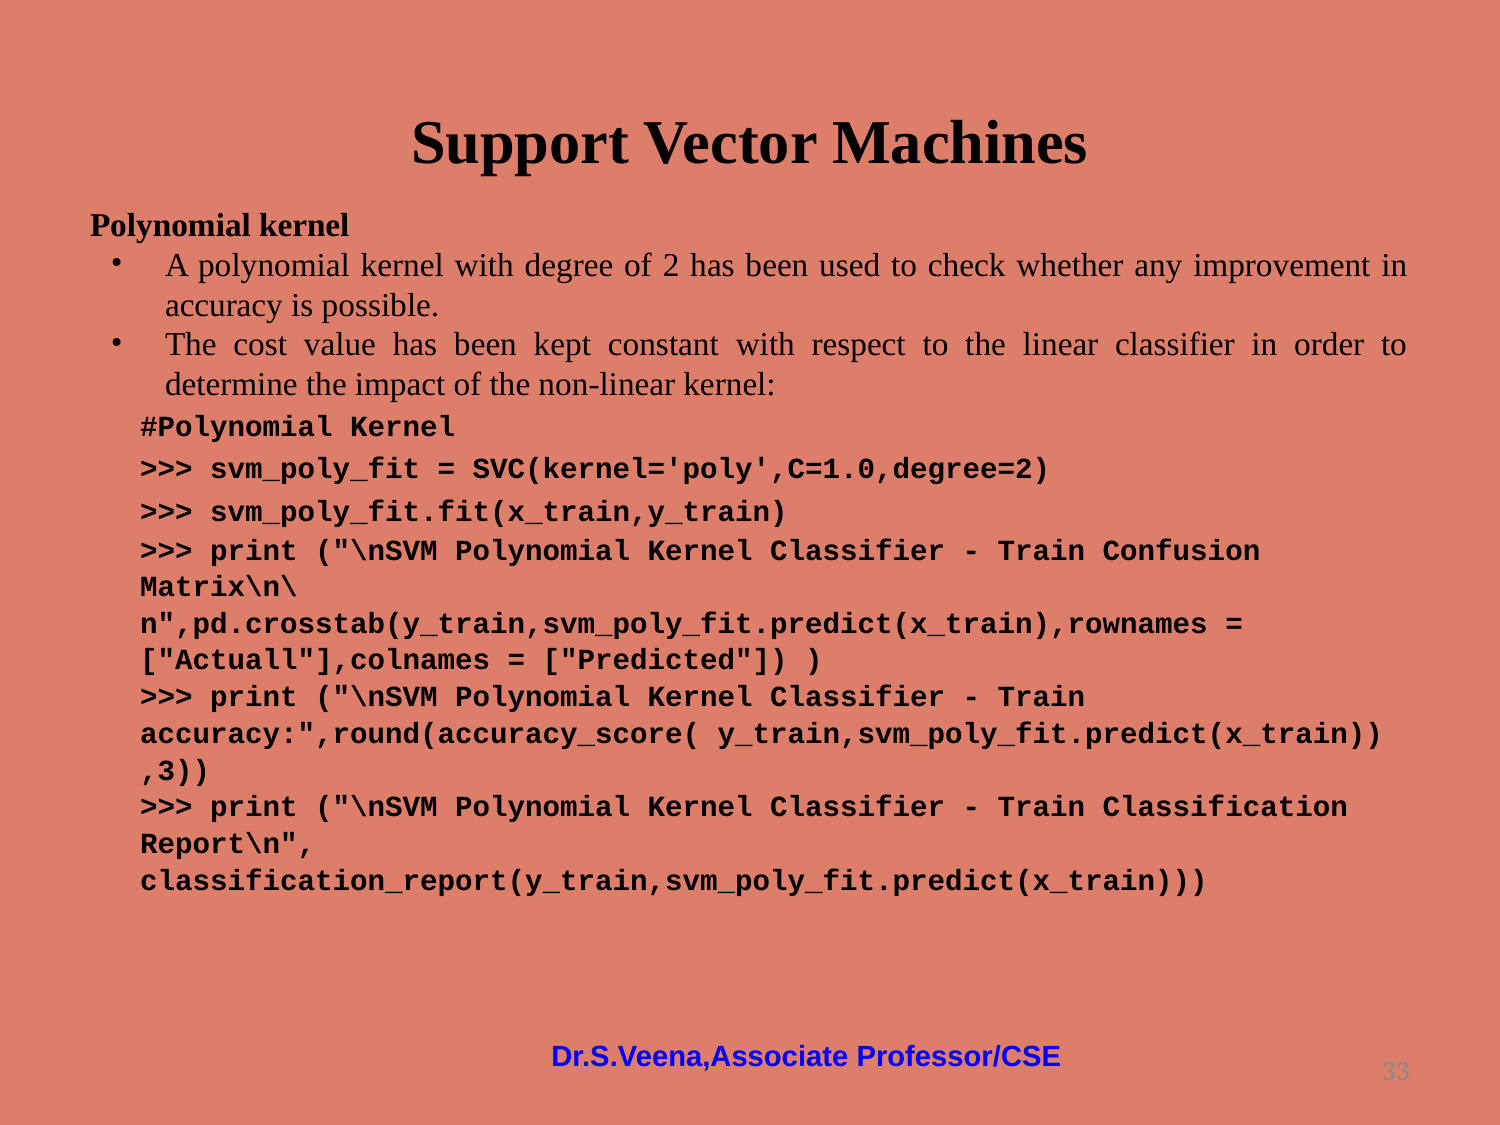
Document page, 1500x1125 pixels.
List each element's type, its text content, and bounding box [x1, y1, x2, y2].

slide_number ‹#› [1101, 1042, 1425, 1103]
footer Dr.S.Veena,Associate Professor/CSE [512, 1042, 1101, 1103]
title Support Vector Machines [75, 45, 1425, 195]
list Polynomial kernel A polynomial kernel with degree of 2 has been used to check whether any improvement in accuracy is possible. The cost value has been kept constant with respect to the linear classifier in order to determine the impact of the non-linear kernel: #Polynomial Kernel >>> svm_poly_fit = SVC(kernel='poly',C=1.0,degree=2) >>> svm_poly_fit.fit(x_train,y_train) >>> print ("\nSVM Polynomial Kernel Classifier - Train Confusion Matrix\n\n",pd.crosstab(y_train,svm_poly_fit.predict(x_train),rownames = ["Actuall"],colnames = ["Predicted"]) ) >>> print ("\nSVM Polynomial Kernel Classifier - Train accuracy:",round(accuracy_score( y_train,svm_poly_fit.predict(x_train)),3)) >>> print ("\nSVM Polynomial Kernel Classifier - Train Classification Report\n", classification_report(y_train,svm_poly_fit.predict(x_train))) [75, 195, 1425, 993]
